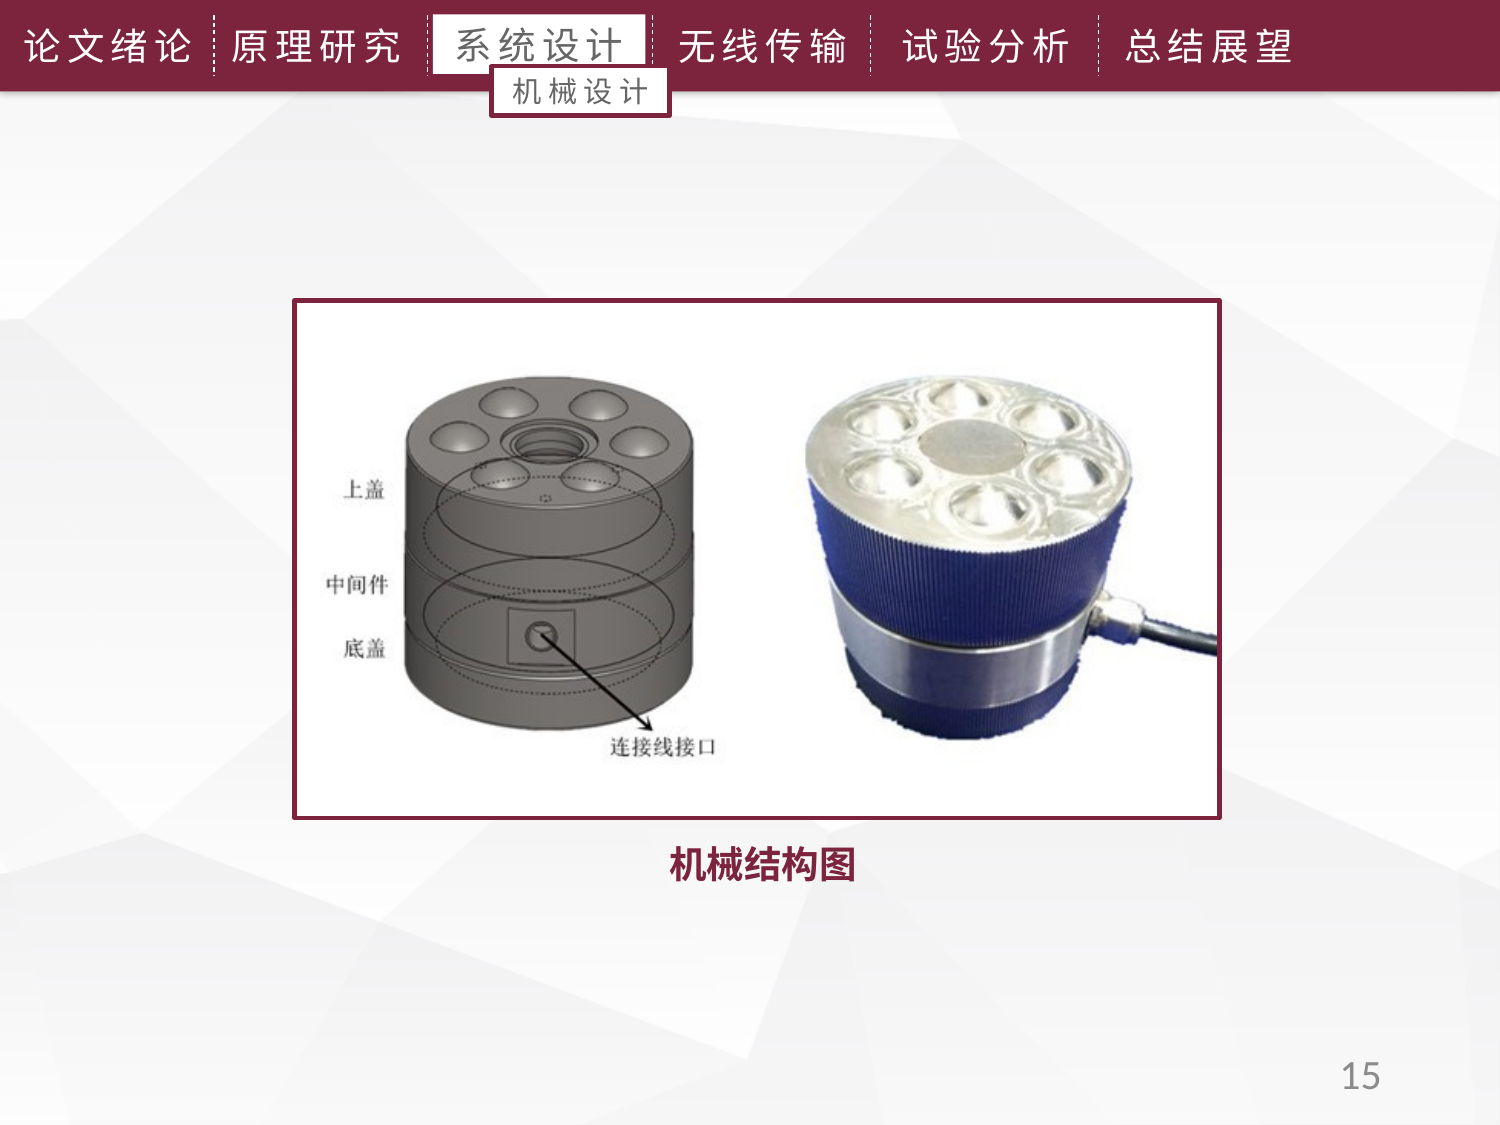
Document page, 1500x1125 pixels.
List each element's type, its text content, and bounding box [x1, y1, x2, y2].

picture [0, 92, 1500, 1125]
text_box 总结展望 [1109, 15, 1322, 76]
slide_number 15 [1059, 1042, 1397, 1103]
text_box [0, 0, 1500, 92]
text_box 原理研究 [217, 15, 427, 76]
text_box 无线传输 [871, 15, 876, 76]
text_box 论文绪论 [8, 15, 213, 76]
text_box 机械结构图 [636, 833, 890, 894]
text_box 机械设计 [491, 66, 670, 116]
text_box 无线传输 [663, 15, 870, 76]
text_box 试验分析 [886, 15, 1098, 76]
text_box 系统设计 [432, 14, 646, 74]
